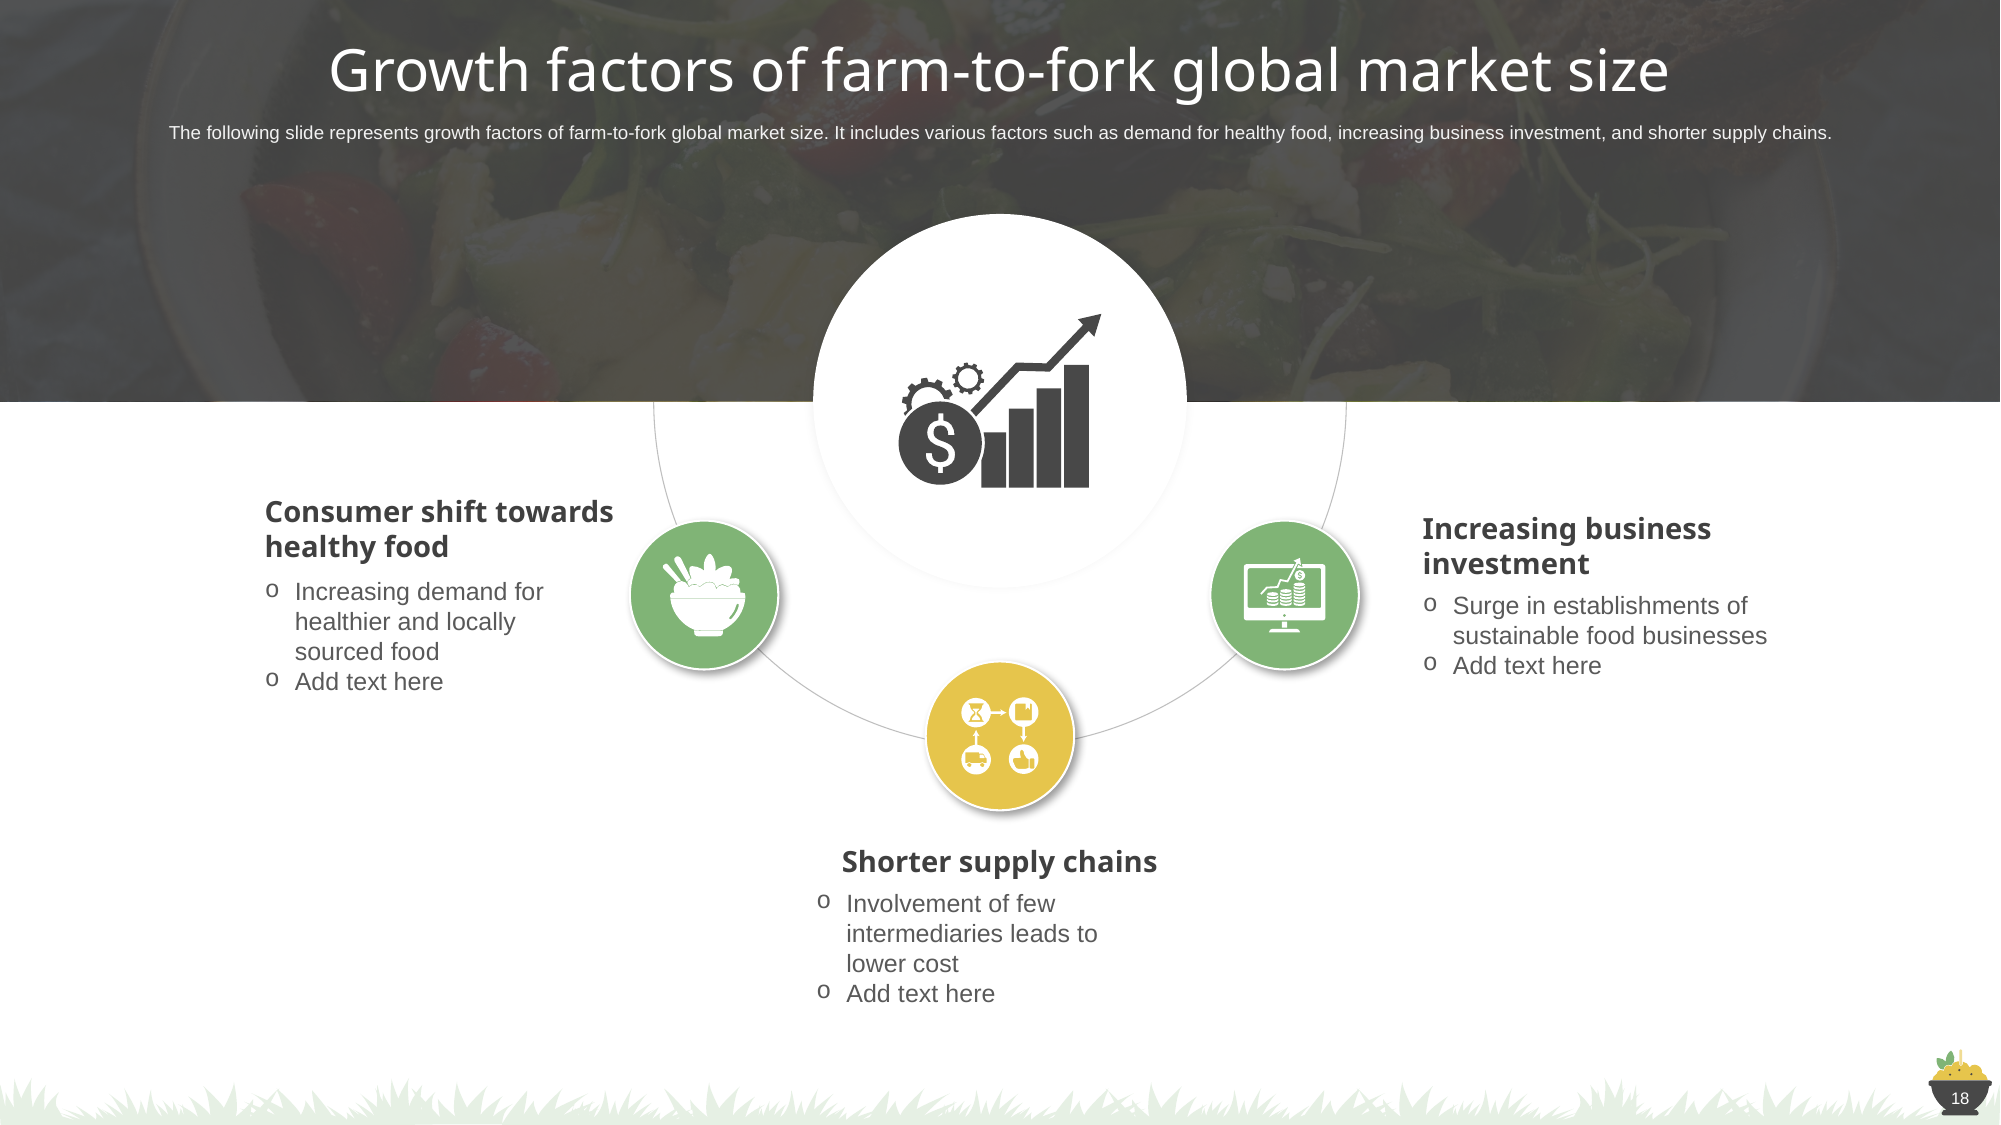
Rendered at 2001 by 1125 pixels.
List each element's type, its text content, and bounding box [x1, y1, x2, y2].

slide_number 18 [1922, 1081, 1998, 1115]
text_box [1210, 501, 1805, 689]
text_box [813, 213, 1187, 588]
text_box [801, 661, 1199, 1017]
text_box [249, 485, 779, 705]
picture [0, 0, 2000, 402]
text_box [652, 402, 1348, 686]
